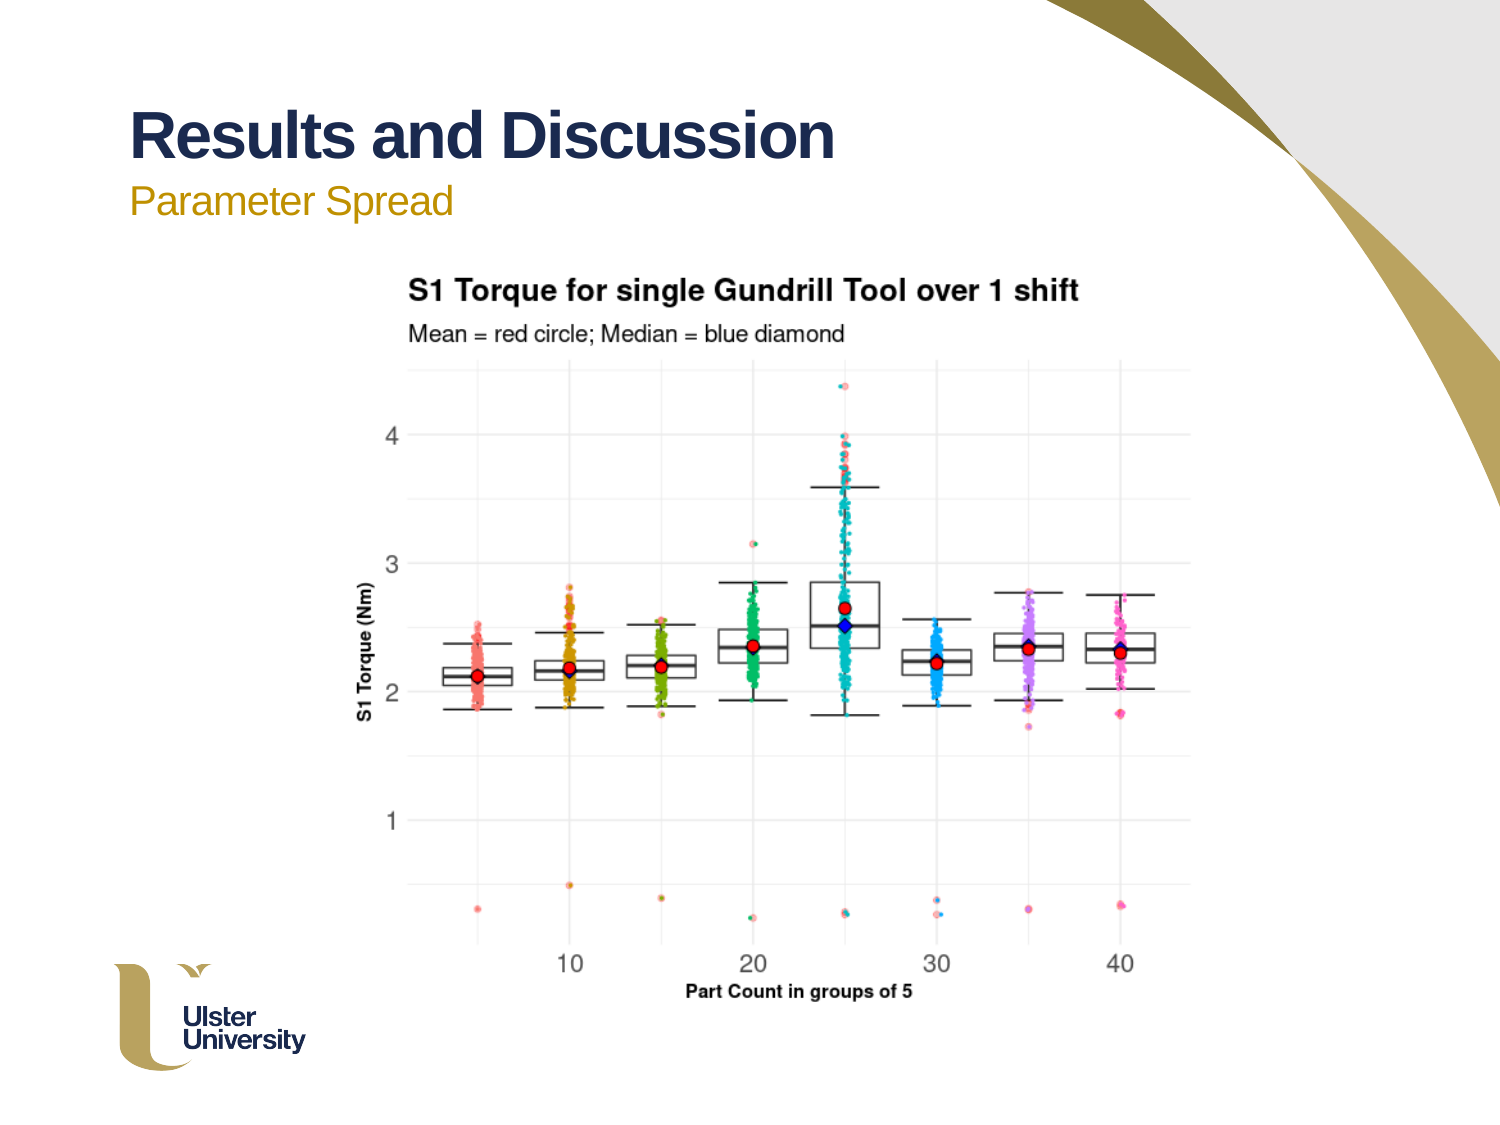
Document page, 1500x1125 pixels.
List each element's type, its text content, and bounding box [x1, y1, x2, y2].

list Results and Discussion [114, 94, 1173, 172]
list Parameter Spread [114, 172, 1266, 270]
picture [348, 269, 1200, 1016]
picture [113, 964, 306, 1071]
